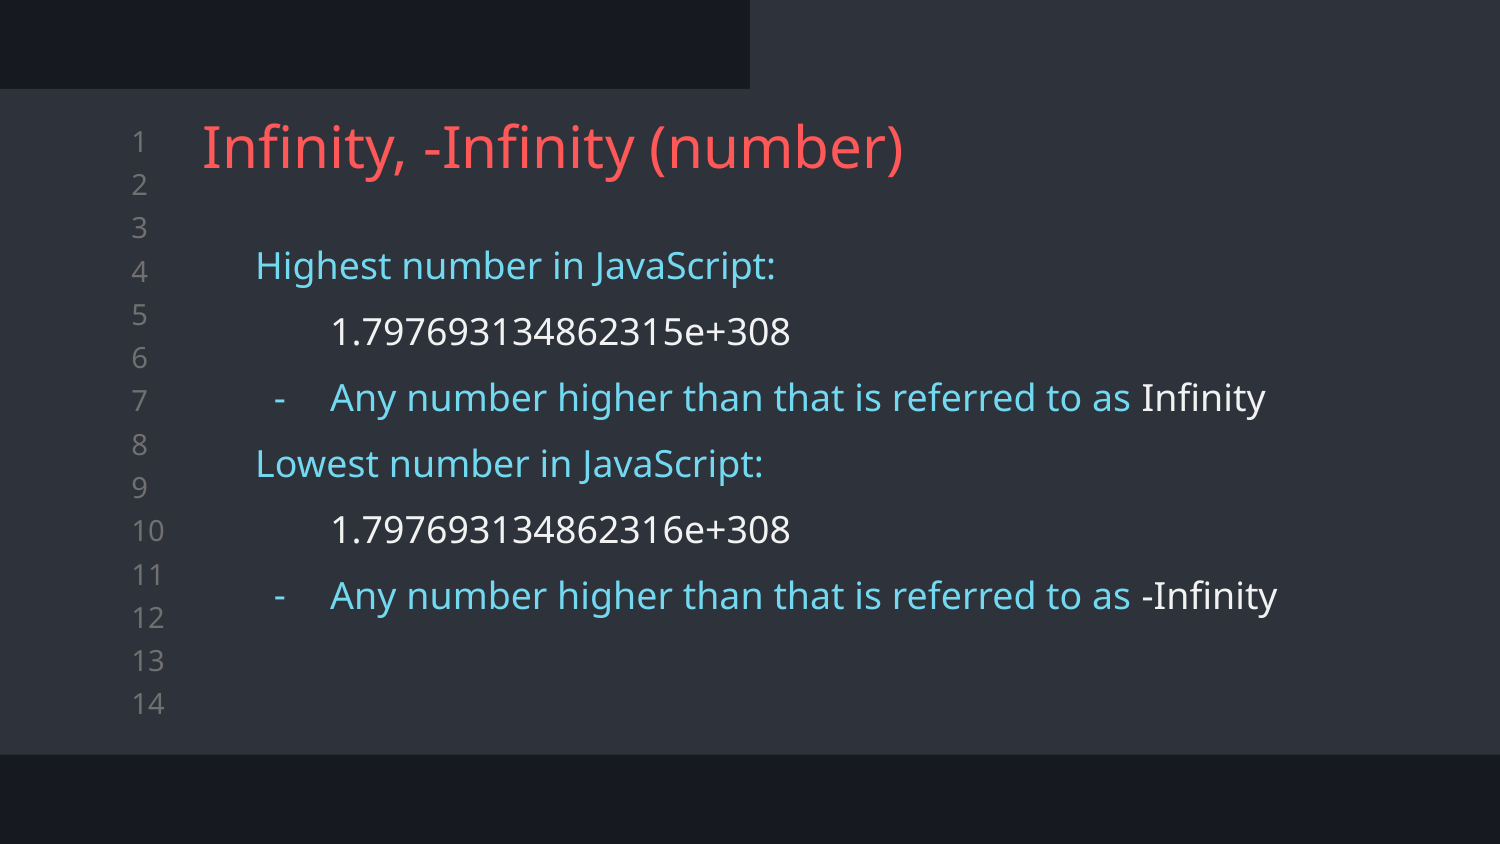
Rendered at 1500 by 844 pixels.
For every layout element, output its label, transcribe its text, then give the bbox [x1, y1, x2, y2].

list Highest number in JavaScript: 1.797693134862315e+308 Any number higher than that is referred to as Infinity Lowest number in JavaScript: 1.797693134862316e+308 Any number higher than that is referred to as -Infinity [240, 174, 1384, 735]
title Infinity, -Infinity (number) [187, 95, 1384, 185]
